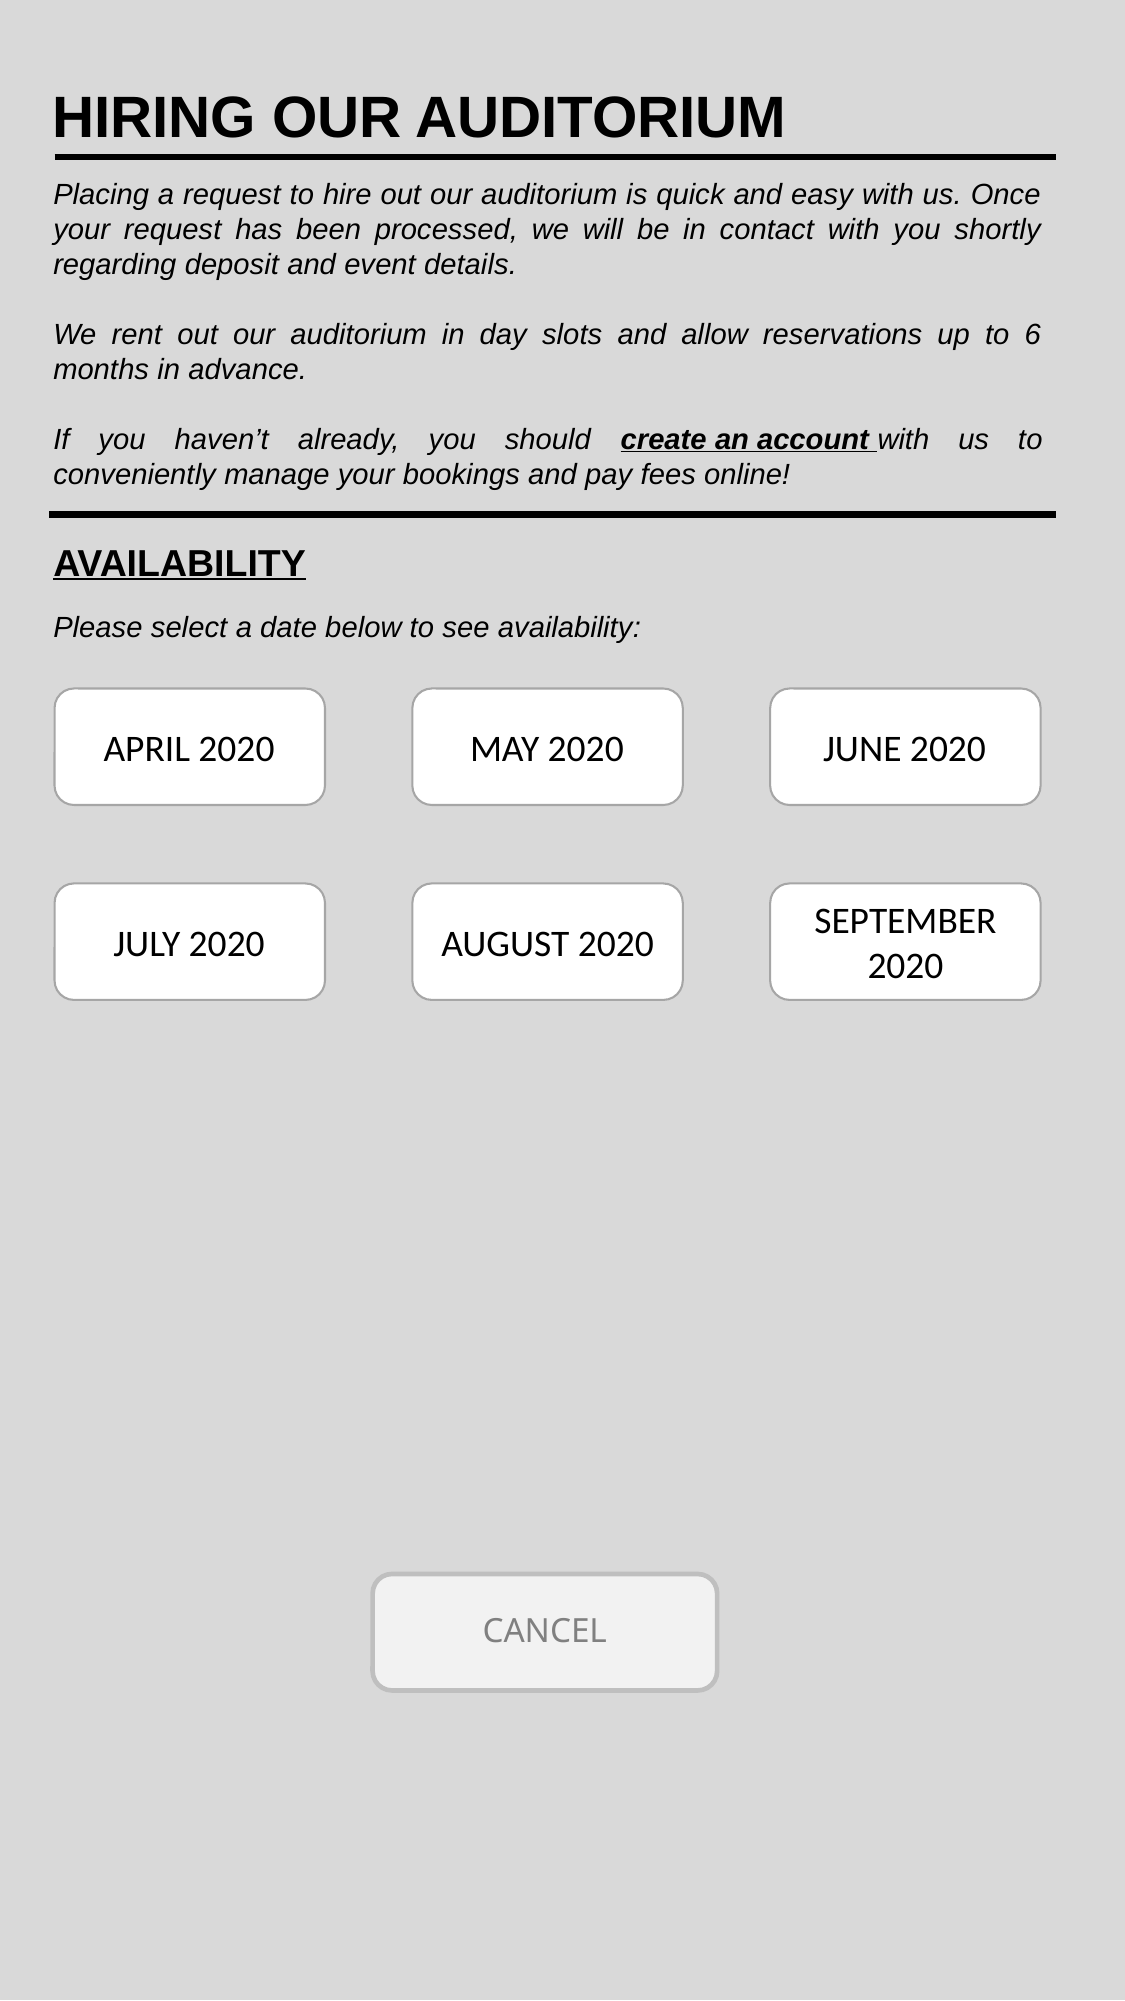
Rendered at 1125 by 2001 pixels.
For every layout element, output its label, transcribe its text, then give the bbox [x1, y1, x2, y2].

text_box JULY 2020 [84, 911, 294, 972]
text_box HIRING OUR AUDITORIUM [37, 71, 1057, 157]
text_box [53, 687, 327, 807]
text_box CANCEL [410, 1601, 680, 1657]
text_box [53, 882, 327, 1001]
text_box [769, 687, 1042, 807]
text_box JUNE 2020 [800, 716, 1010, 777]
text_box APRIL 2020 [84, 716, 294, 777]
text_box AUGUST 2020 [412, 911, 683, 972]
text_box MAY 2020 [442, 716, 652, 777]
text_box [775, 882, 1036, 888]
text_box [774, 994, 1037, 1001]
text_box Please select a date below to see availability: [38, 600, 1058, 651]
text_box [411, 882, 684, 1001]
text_box Placing a request to hire out our auditorium is quick and easy with us. Once your request has been processed, we will be in contact with you shortly regarding deposit and event details. We rent out our auditorium in day slots and allow reservations up to 6 months in advance. If you haven’t already, you should create an account with us to conveniently manage your bookings and pay fees online! [38, 167, 1058, 498]
text_box AVAILABILITY [38, 531, 1067, 592]
text_box SEPTEMBER 2020 [770, 888, 1041, 994]
text_box [371, 1572, 719, 1692]
text_box [0, 0, 1125, 2000]
text_box [411, 687, 684, 807]
